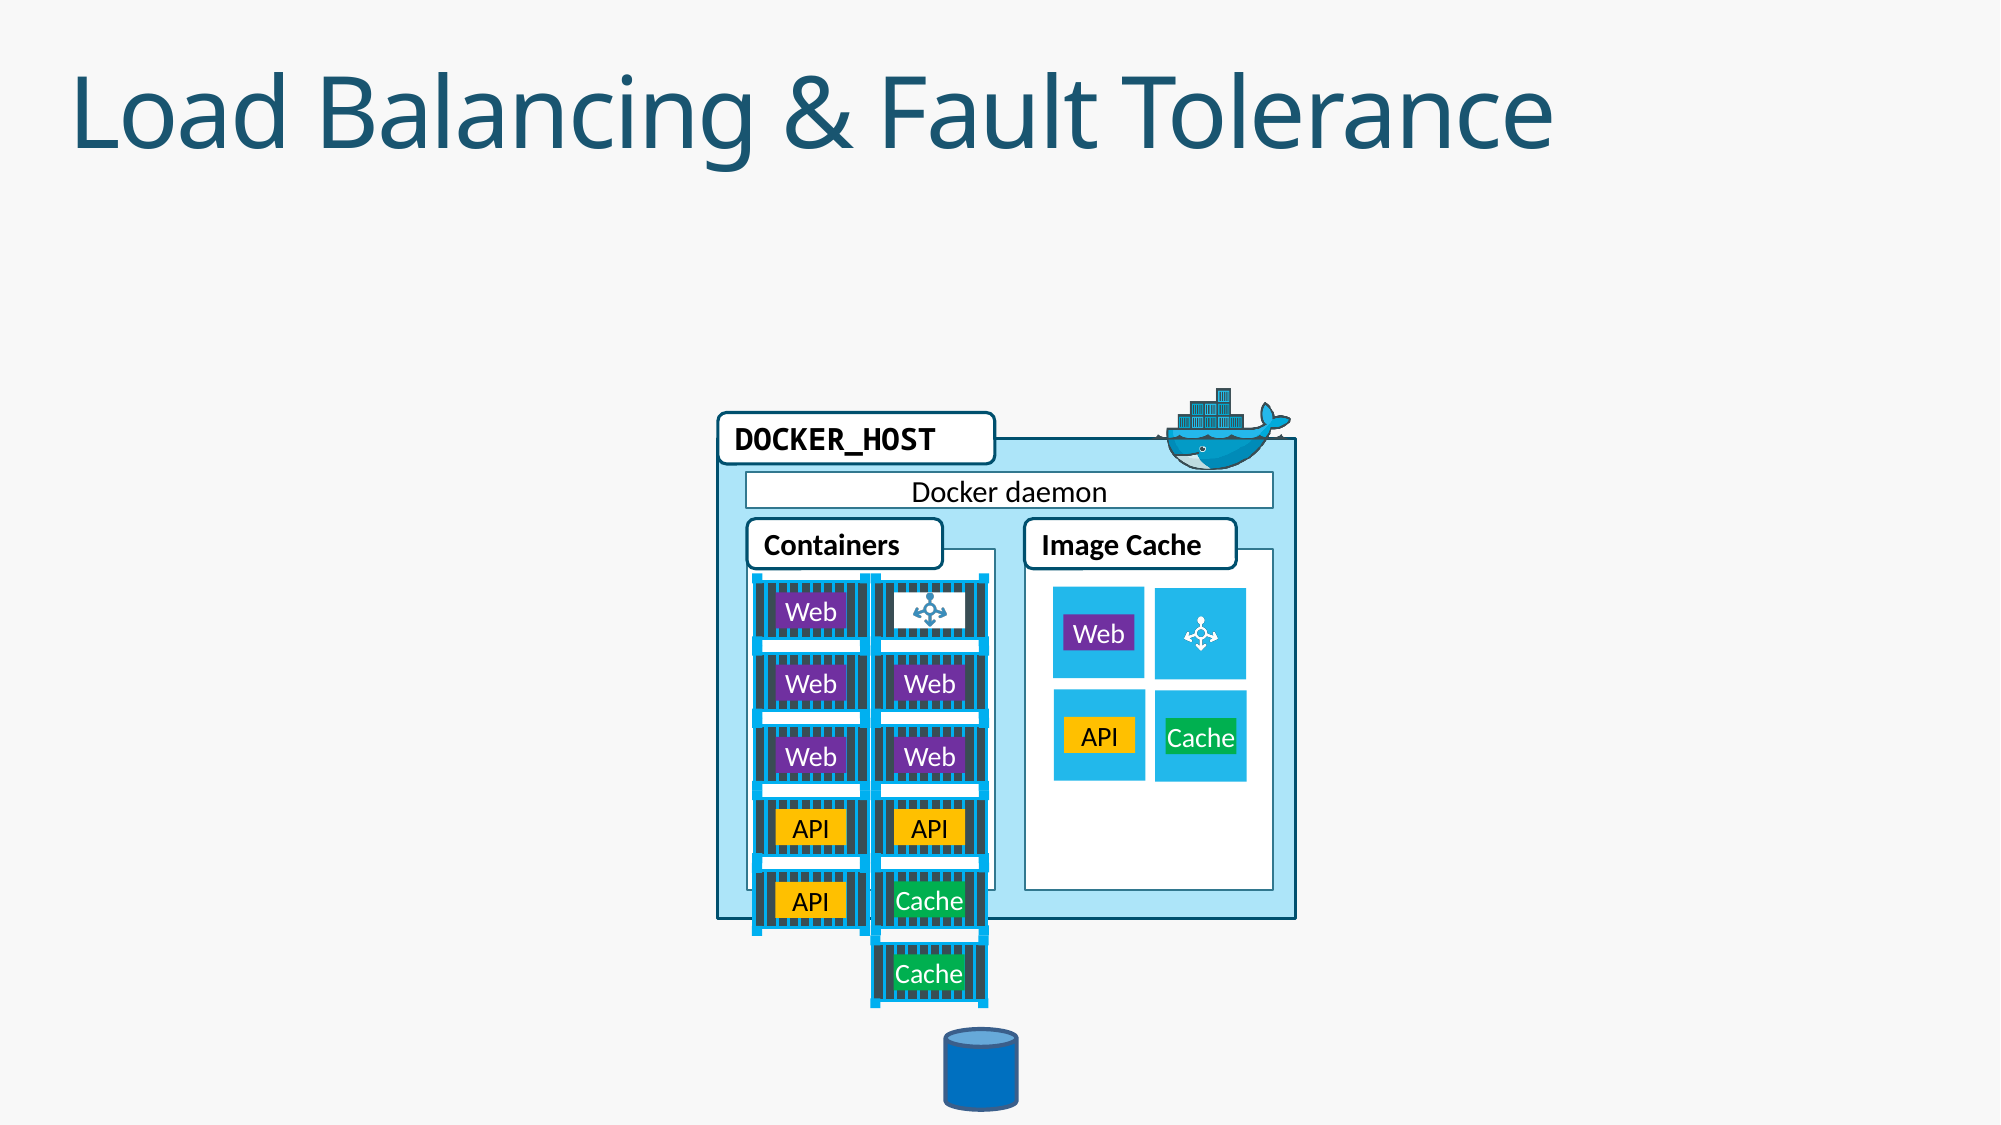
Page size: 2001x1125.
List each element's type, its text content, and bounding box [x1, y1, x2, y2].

text_box [945, 1029, 1017, 1110]
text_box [746, 518, 996, 890]
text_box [751, 864, 870, 936]
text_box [1053, 689, 1146, 781]
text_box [717, 412, 1297, 919]
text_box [751, 573, 870, 645]
picture [1147, 387, 1291, 470]
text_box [870, 573, 990, 647]
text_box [1052, 586, 1145, 679]
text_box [751, 717, 870, 792]
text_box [870, 936, 989, 1009]
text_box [870, 862, 990, 936]
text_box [870, 719, 990, 792]
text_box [1154, 587, 1247, 680]
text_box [870, 792, 990, 862]
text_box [870, 647, 990, 719]
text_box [751, 645, 870, 717]
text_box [751, 792, 870, 864]
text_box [1154, 690, 1247, 782]
title Load Balancing & Fault Tolerance [44, 47, 1957, 196]
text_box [1024, 518, 1274, 890]
